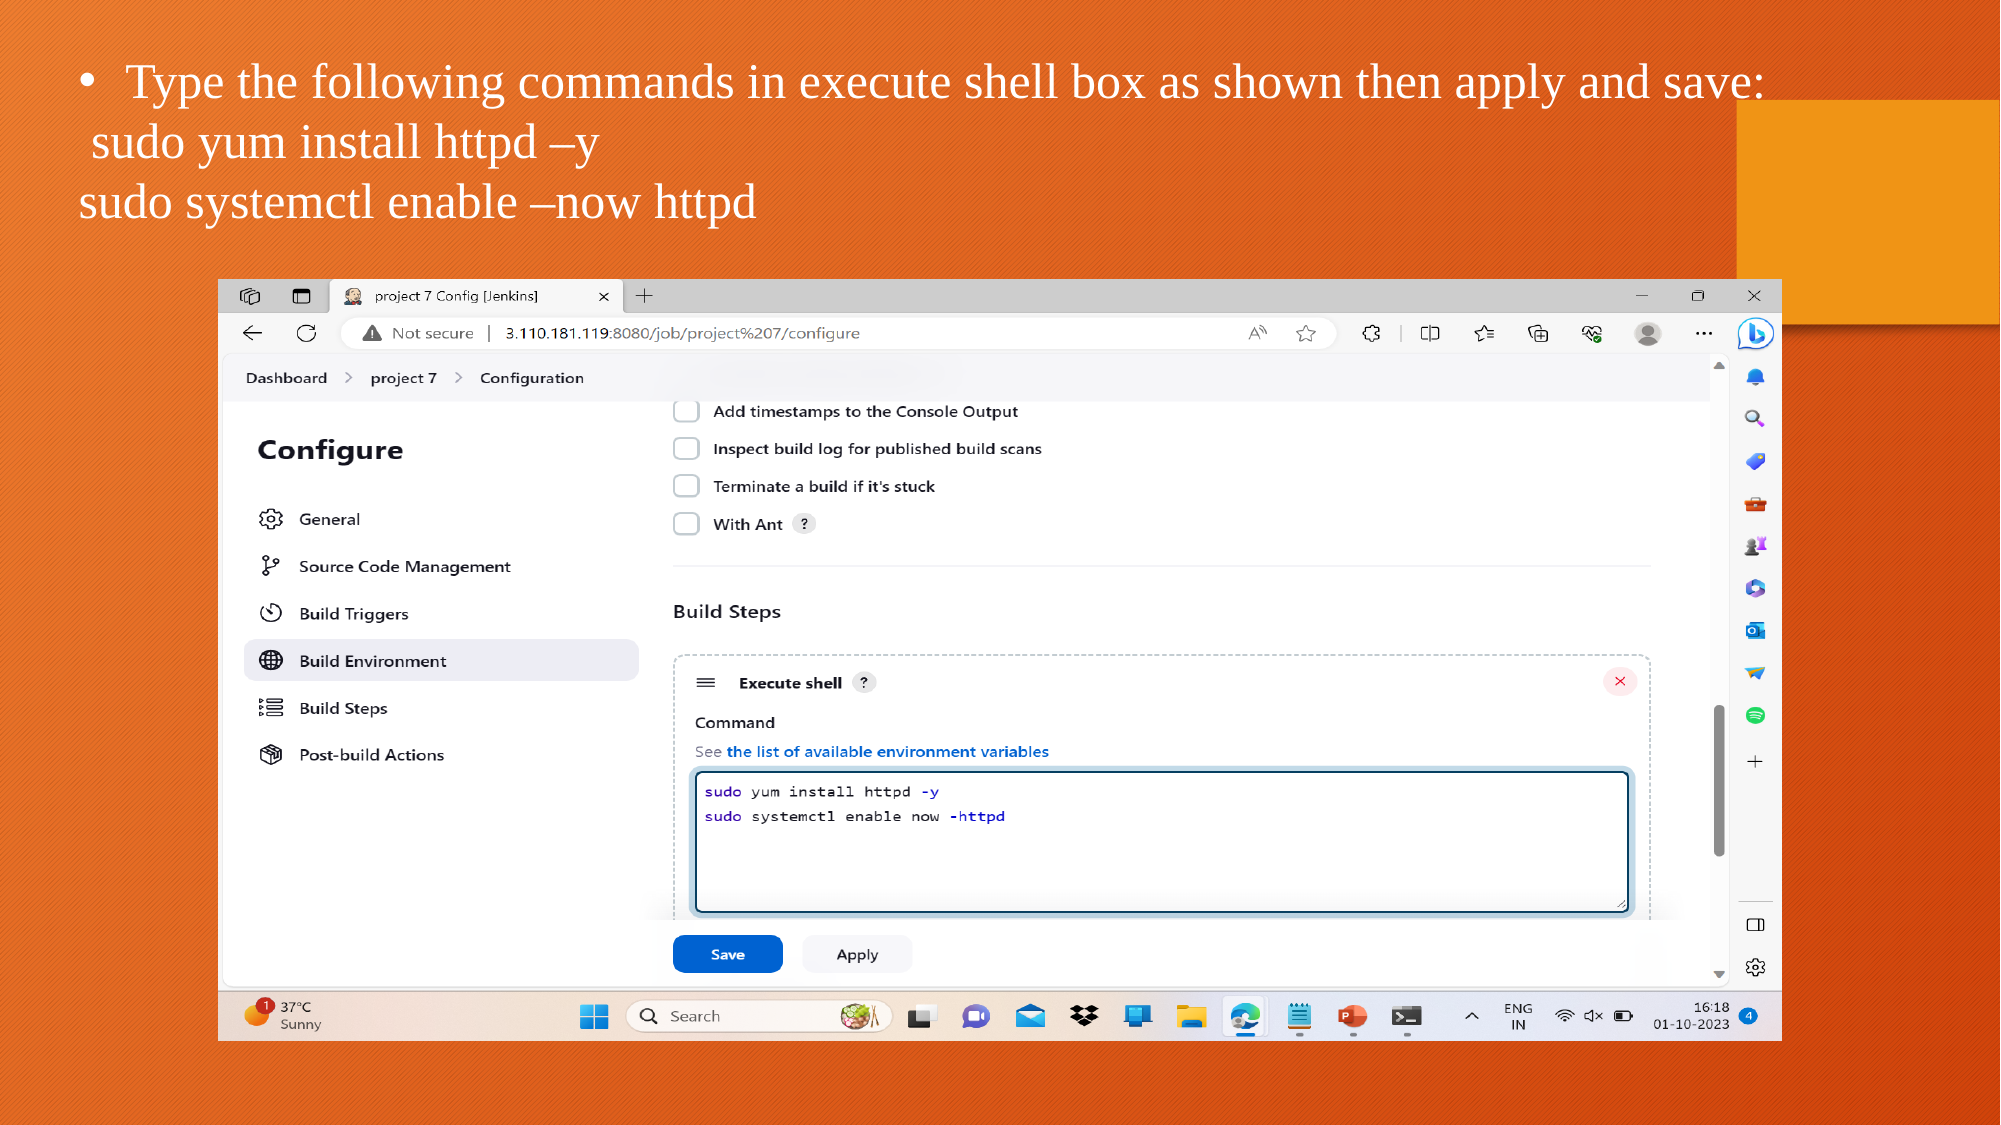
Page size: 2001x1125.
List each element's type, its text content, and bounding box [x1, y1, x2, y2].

text_box Type the following commands in execute shell box as shown then apply and save: sudo yum install httpd –y sudo systemctl enable –now httpd [63, 41, 1816, 237]
picture [217, 279, 2000, 1041]
